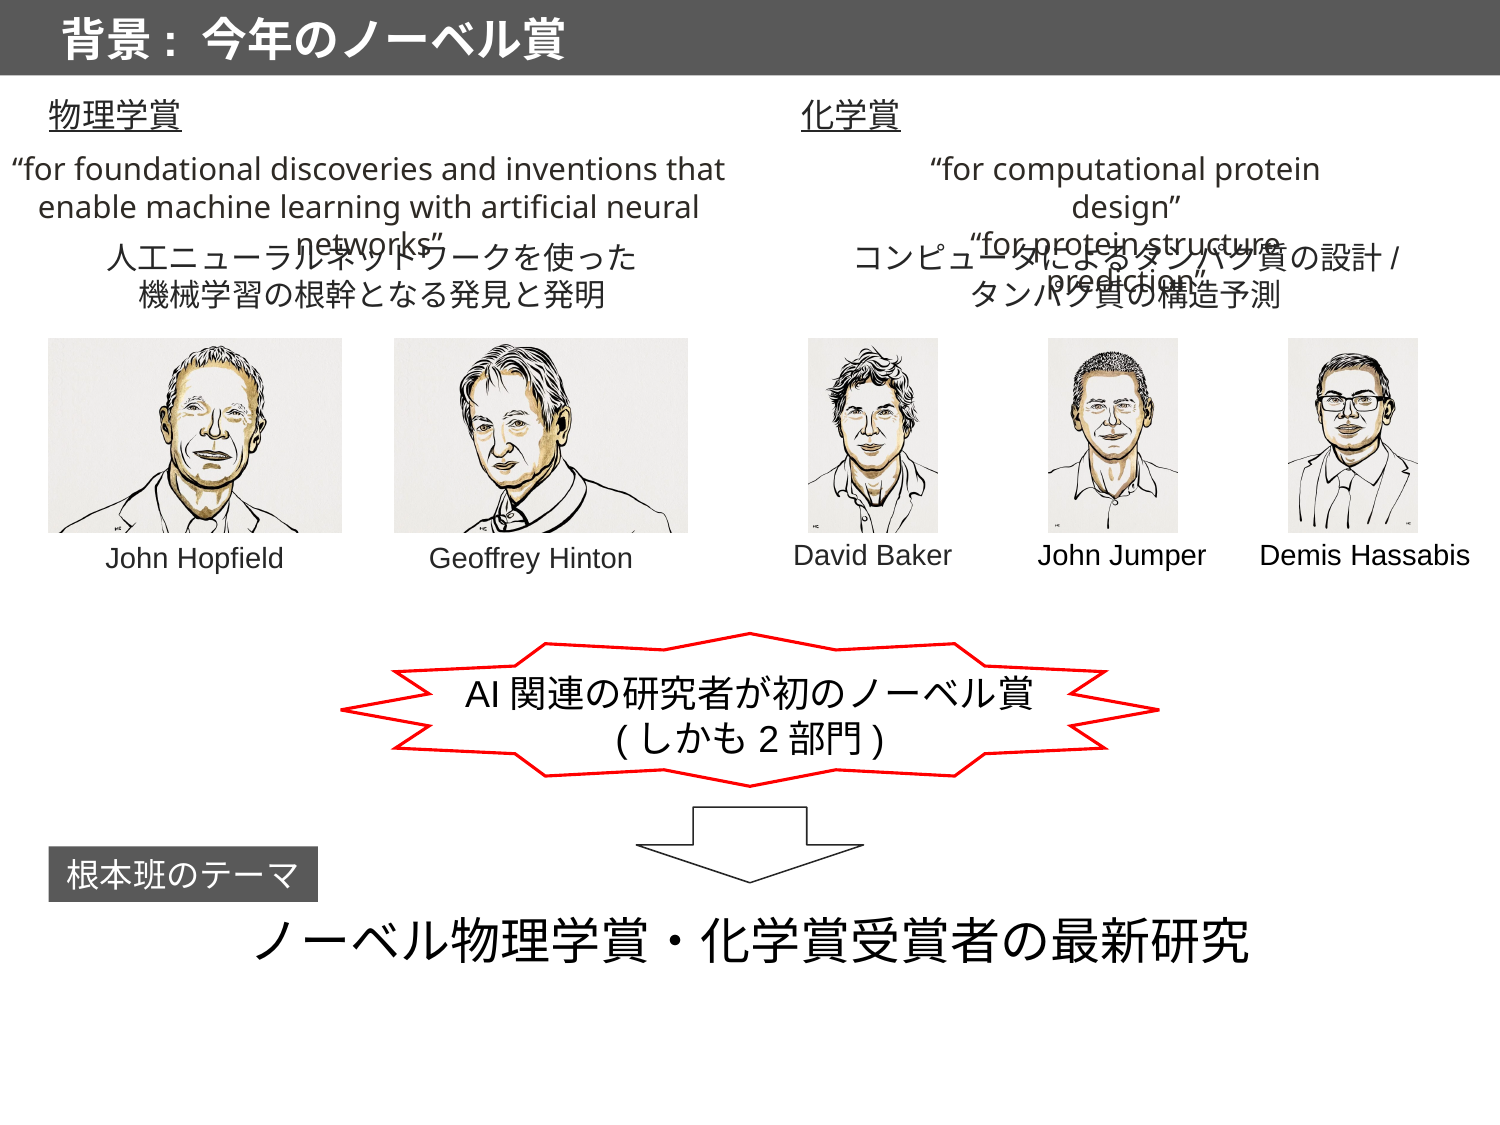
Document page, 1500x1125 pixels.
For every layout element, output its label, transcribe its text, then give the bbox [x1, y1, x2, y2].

text_box “for foundational discoveries and inventions that enable machine learning with artificial neural networks” [0, 141, 749, 230]
text_box Demis Hassabis [1218, 528, 1500, 579]
text_box 物理学賞 [34, 86, 208, 141]
picture [1288, 338, 1418, 533]
picture [48, 338, 342, 533]
text_box Geoffrey Hinton [384, 532, 678, 582]
text_box ノーベル物理学賞・化学賞受賞者の最新研究 [211, 902, 1289, 977]
text_box AI関連の研究者が初のノーベル賞 (しかも2部門) [358, 715, 531, 768]
text_box 人工ニューラルネットワークを使った 機械学習の根幹となる発見と発明 [0, 230, 746, 321]
text_box AI関連の研究者が初のノーベル賞 (しかも2部門) [984, 663, 1142, 705]
text_box 背景: 今年のノーベル賞 [0, 0, 1500, 76]
text_box コンピュータによるタンパク質の設計/ タンパク質の構造予測 [746, 230, 1500, 321]
picture [394, 338, 688, 533]
text_box David Baker [726, 529, 975, 579]
text_box John Hopfield [48, 533, 342, 582]
picture [808, 338, 938, 533]
picture [1048, 338, 1178, 533]
text_box John Jumper [975, 529, 1218, 579]
text_box 根本班のテーマ [48, 845, 319, 903]
text_box “for computational protein design” “for protein structure prediction” [872, 141, 1380, 230]
text_box AI関連の研究者が初のノーベル賞 (しかも2部門) [358, 663, 516, 705]
text_box [636, 807, 864, 883]
text_box AI関連の研究者が初のノーベル賞 (しかも2部門) [969, 715, 1142, 768]
text_box 化学賞 [786, 86, 960, 142]
text_box [340, 632, 1160, 788]
